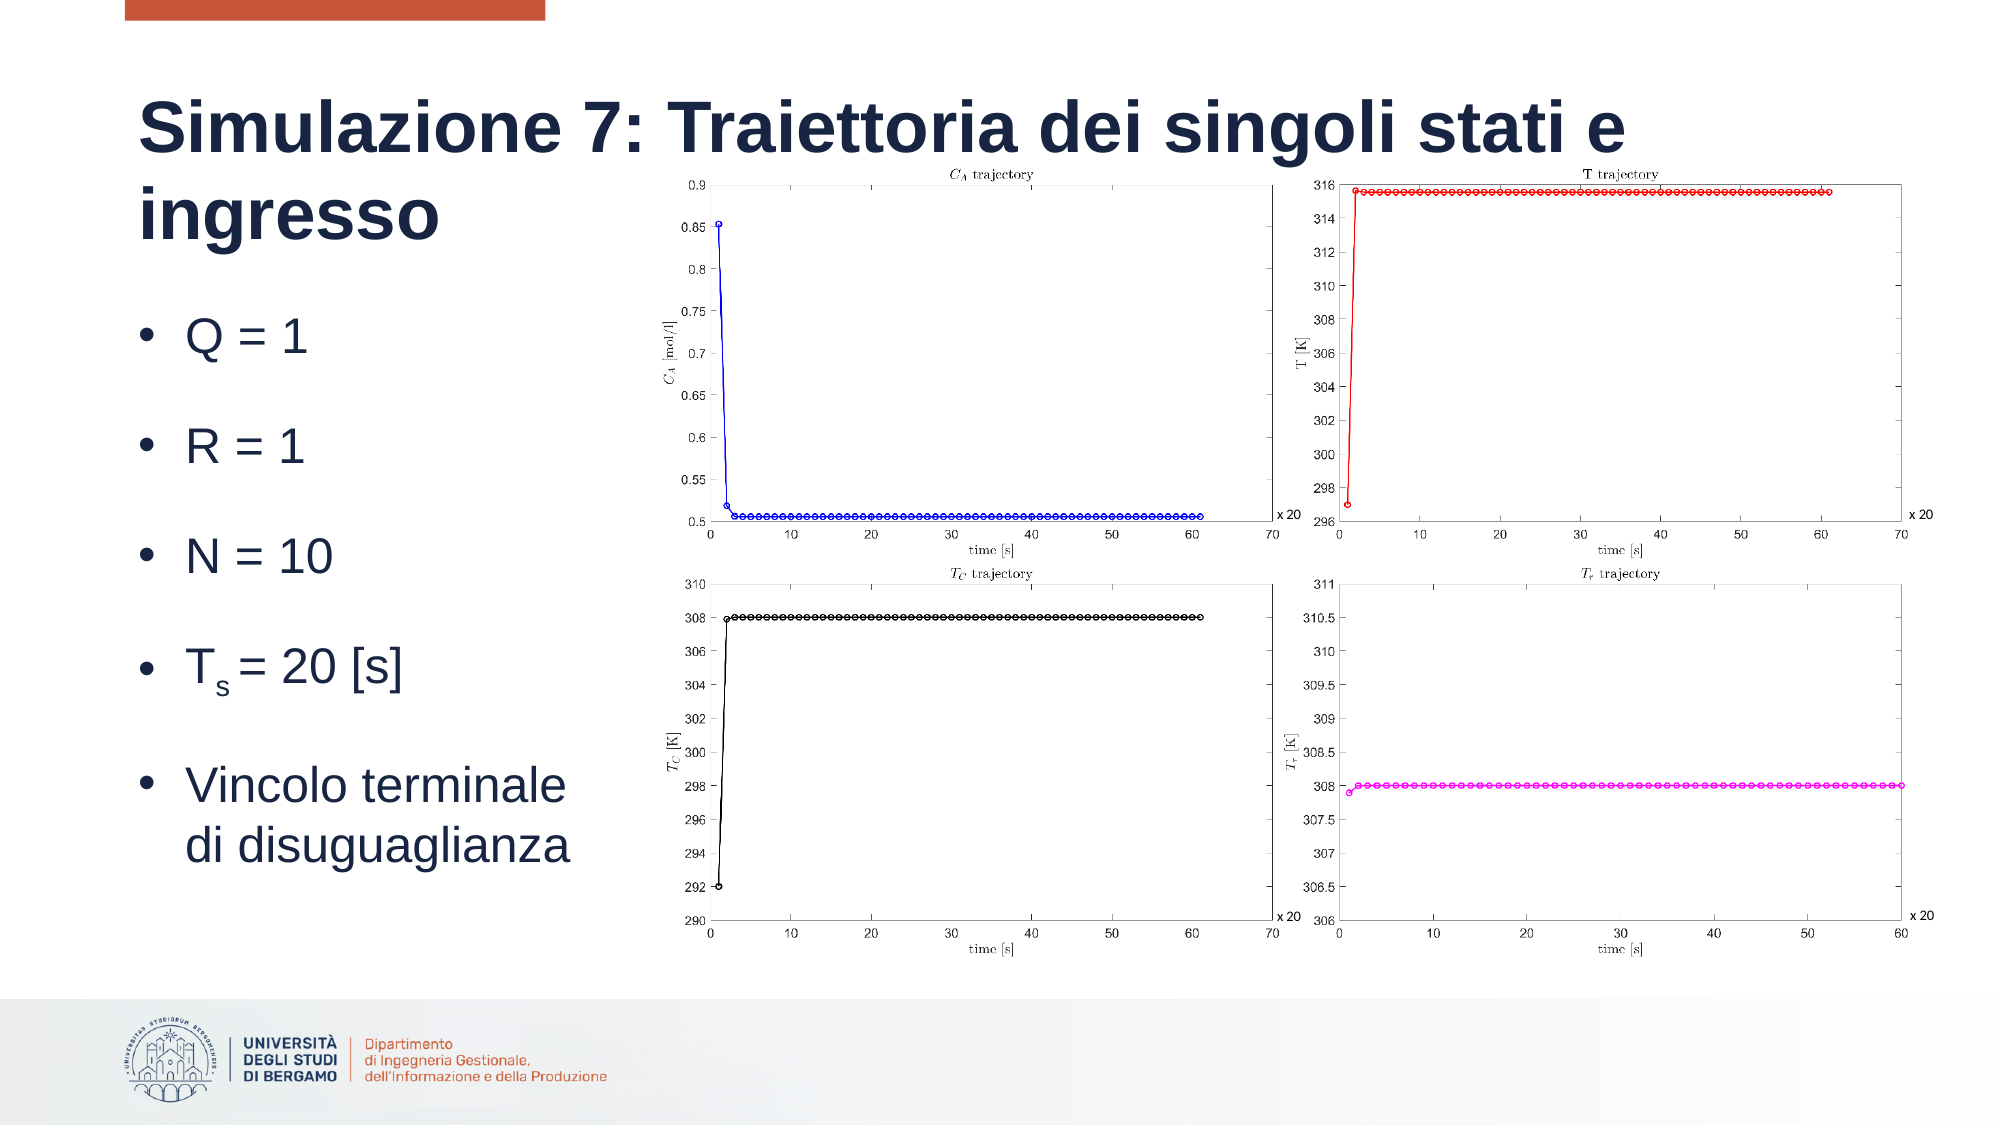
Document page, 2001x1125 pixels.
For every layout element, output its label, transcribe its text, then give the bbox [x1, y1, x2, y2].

text_box x 20 [1912, 898, 1971, 932]
picture [662, 168, 1908, 957]
picture [0, 999, 2000, 1125]
title Simulazione 7: Traiettoria dei singoli stati e ingresso [138, 79, 1725, 256]
text_box x 20 [1912, 497, 1970, 530]
list Q = 1 R = 1 N = 10 Ts = 20 [s] Vincolo terminale di disuguaglianza [138, 303, 613, 870]
